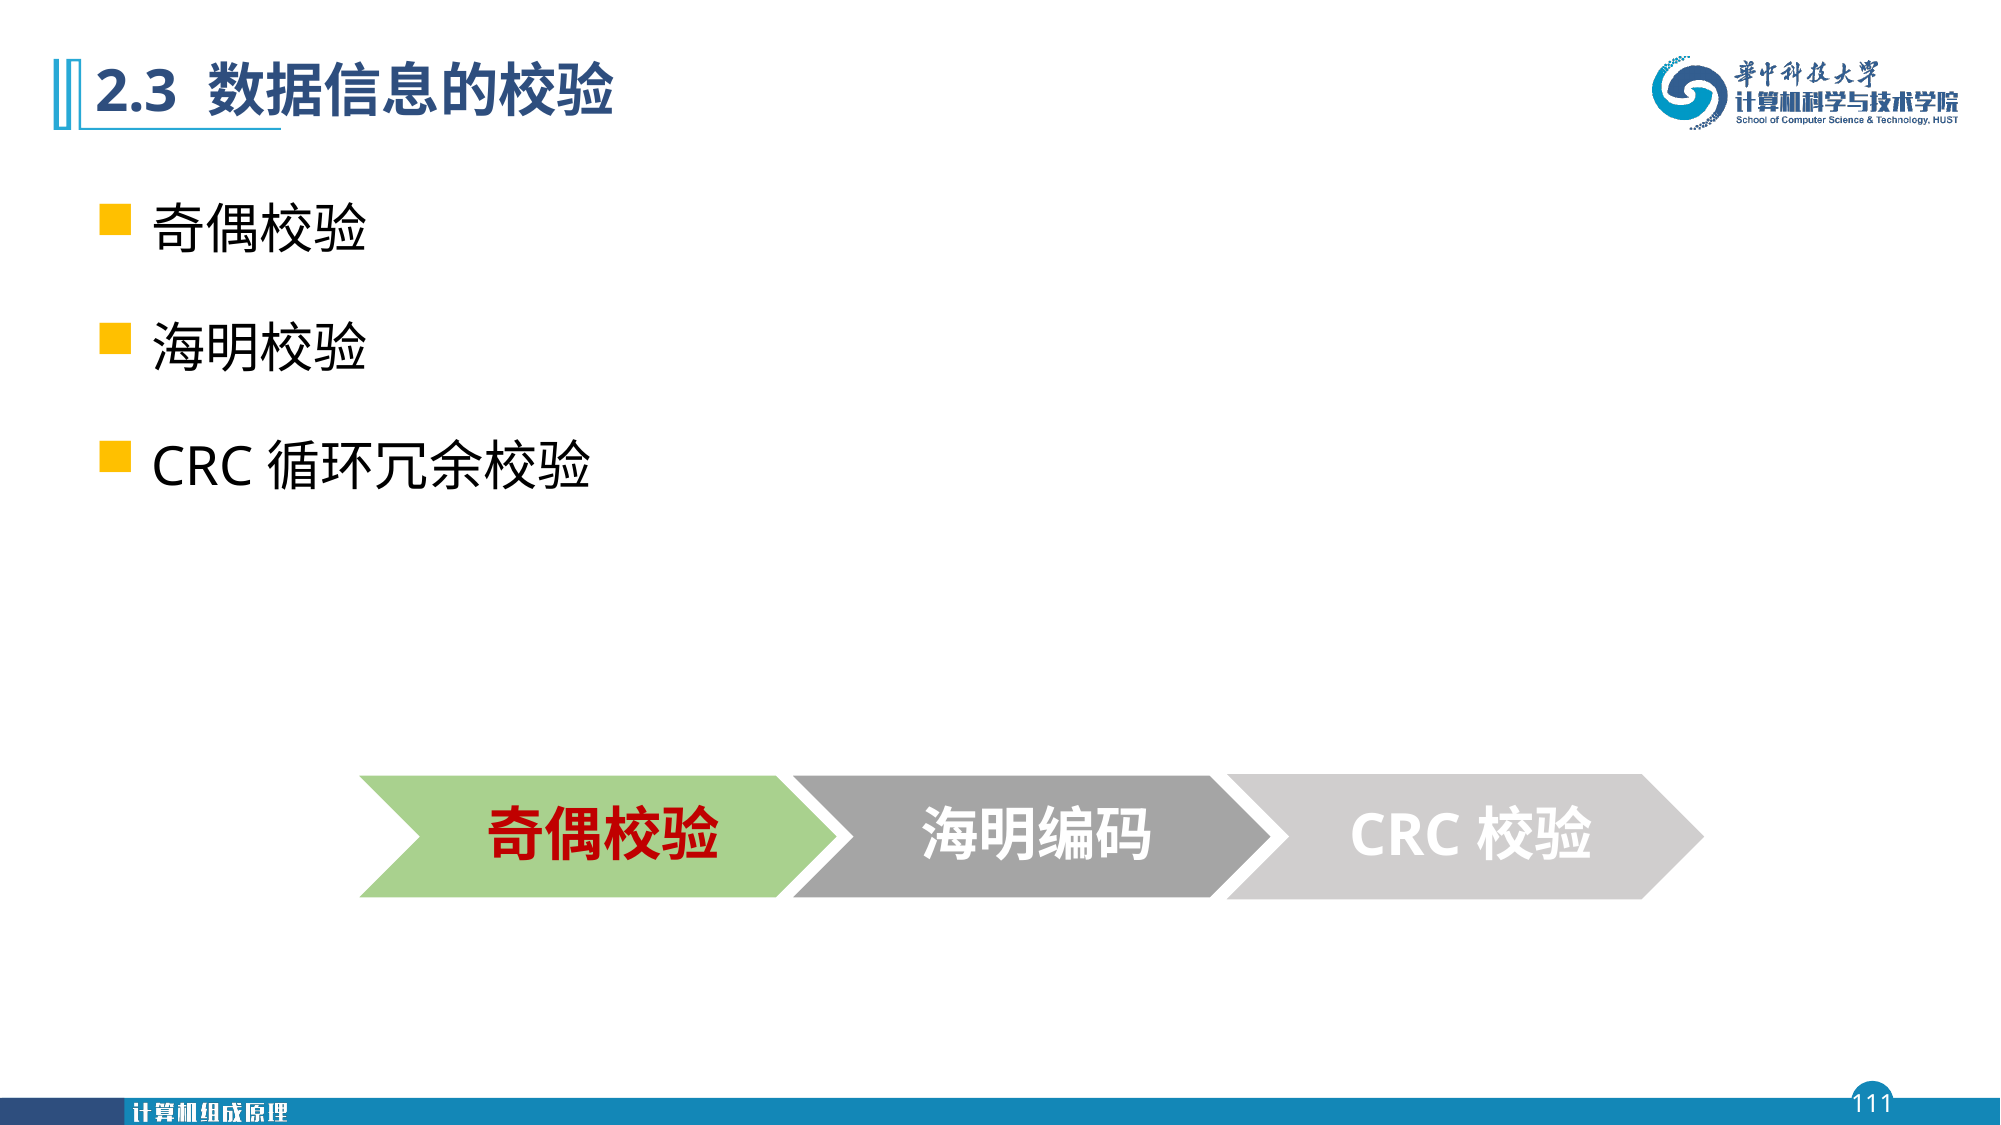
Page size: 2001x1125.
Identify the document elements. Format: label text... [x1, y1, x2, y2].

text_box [355, 451, 1707, 1125]
picture [1805, 56, 1958, 130]
list 奇偶校验 海明校验 CRC循环冗余校验 [80, 154, 1805, 1080]
title 2.3 数据信息的校验 [80, 42, 1805, 144]
